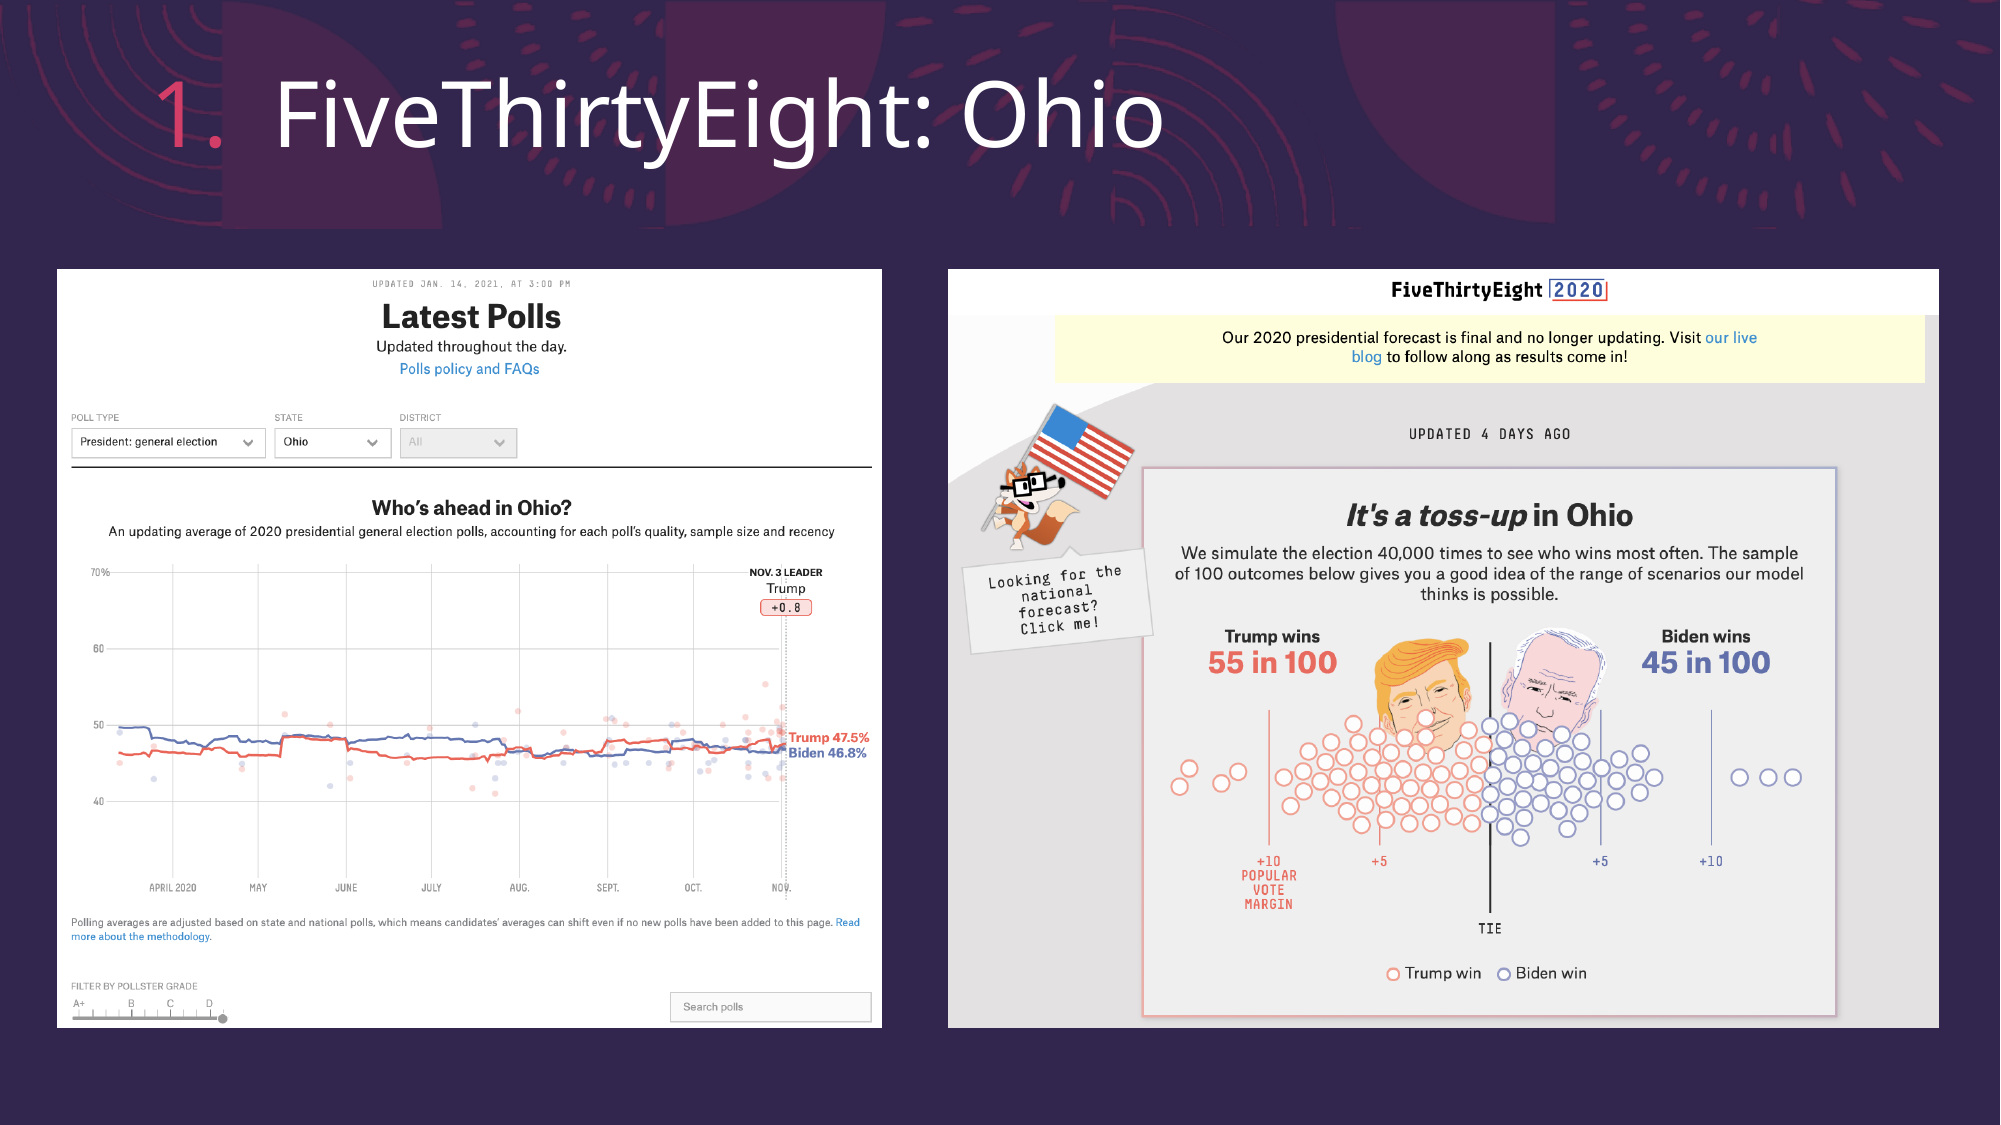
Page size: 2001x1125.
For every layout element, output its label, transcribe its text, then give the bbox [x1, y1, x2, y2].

list FiveThirtyEight: Ohio [135, 0, 1780, 675]
picture [948, 269, 1939, 1028]
picture [56, 269, 882, 1028]
